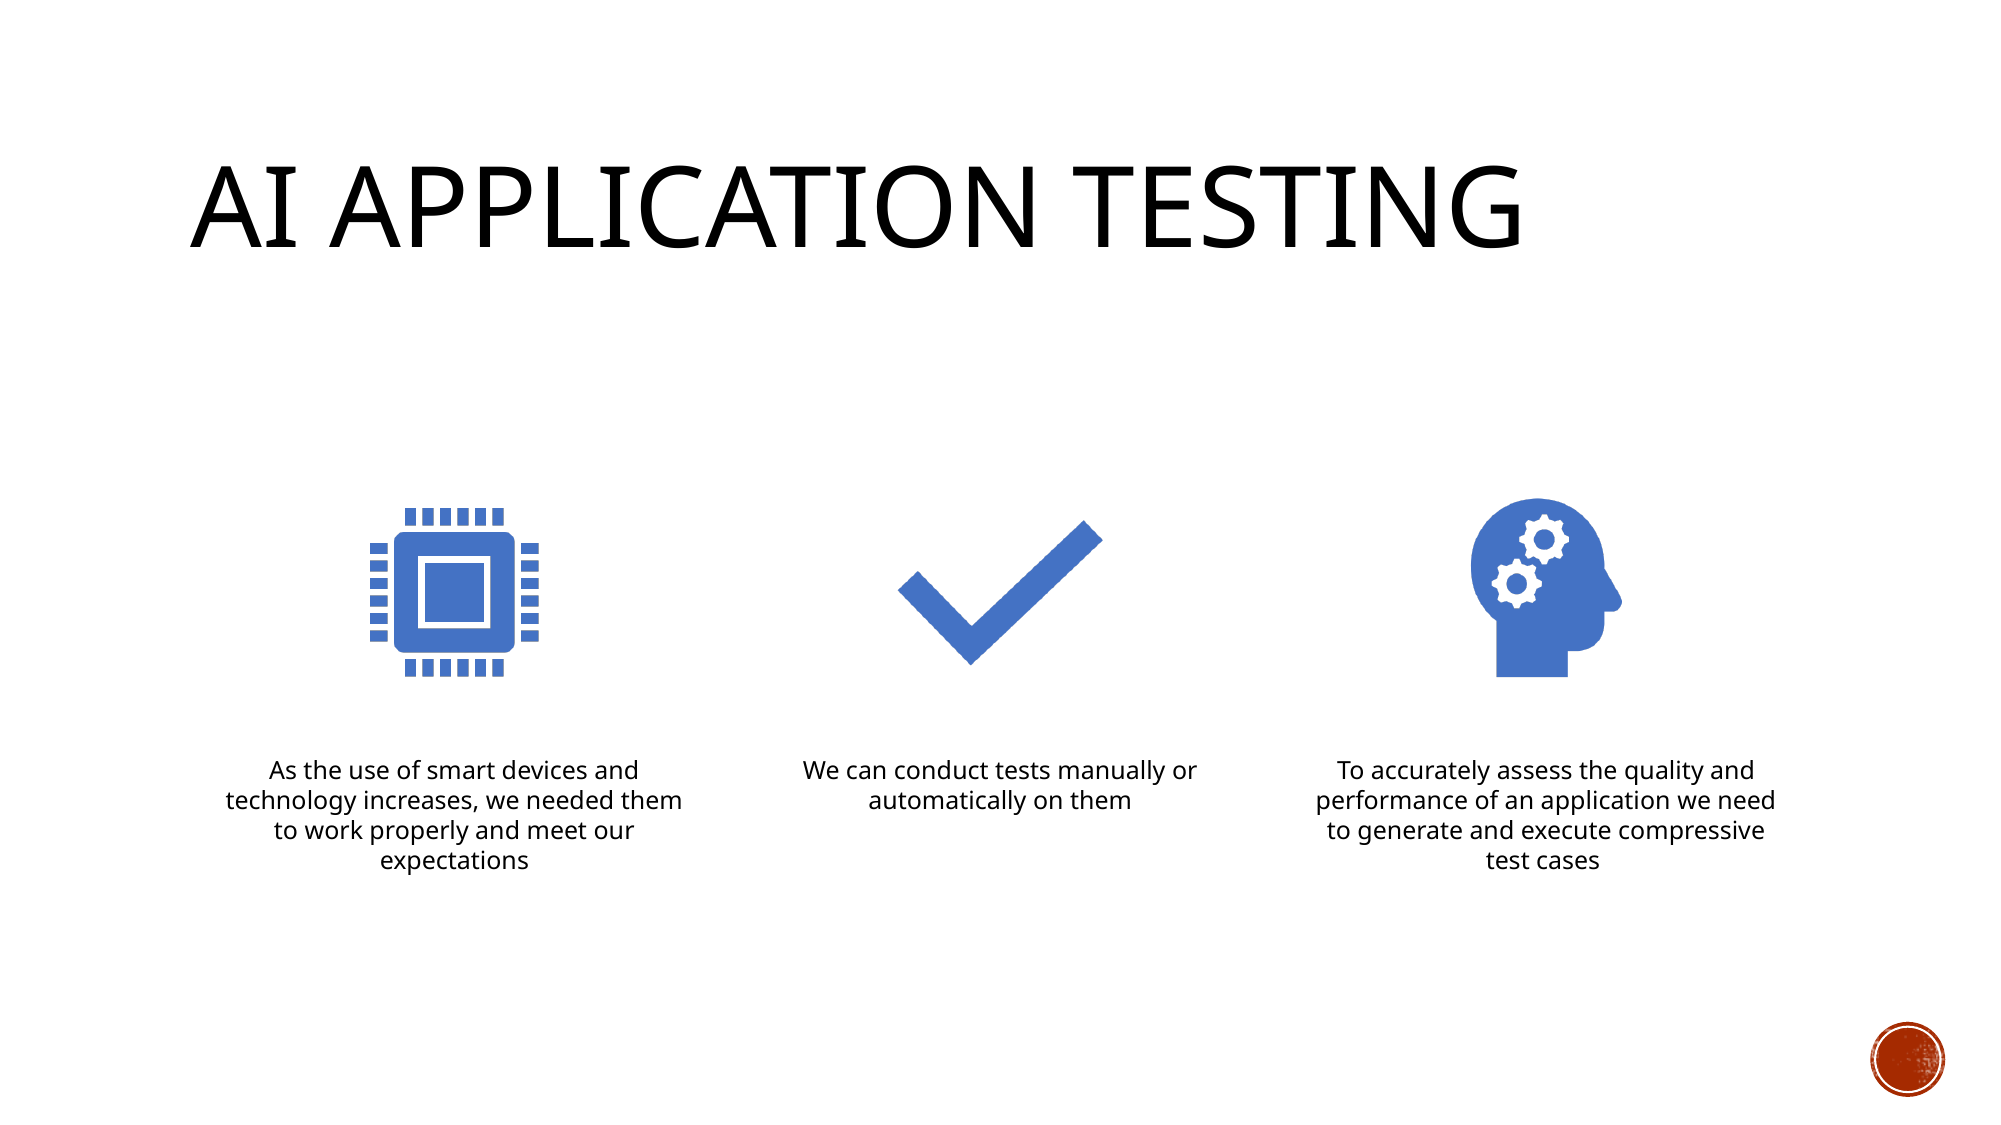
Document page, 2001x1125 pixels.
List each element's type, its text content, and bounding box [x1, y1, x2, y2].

title Ai application Testing [175, 79, 1826, 344]
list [181, 349, 1824, 1011]
